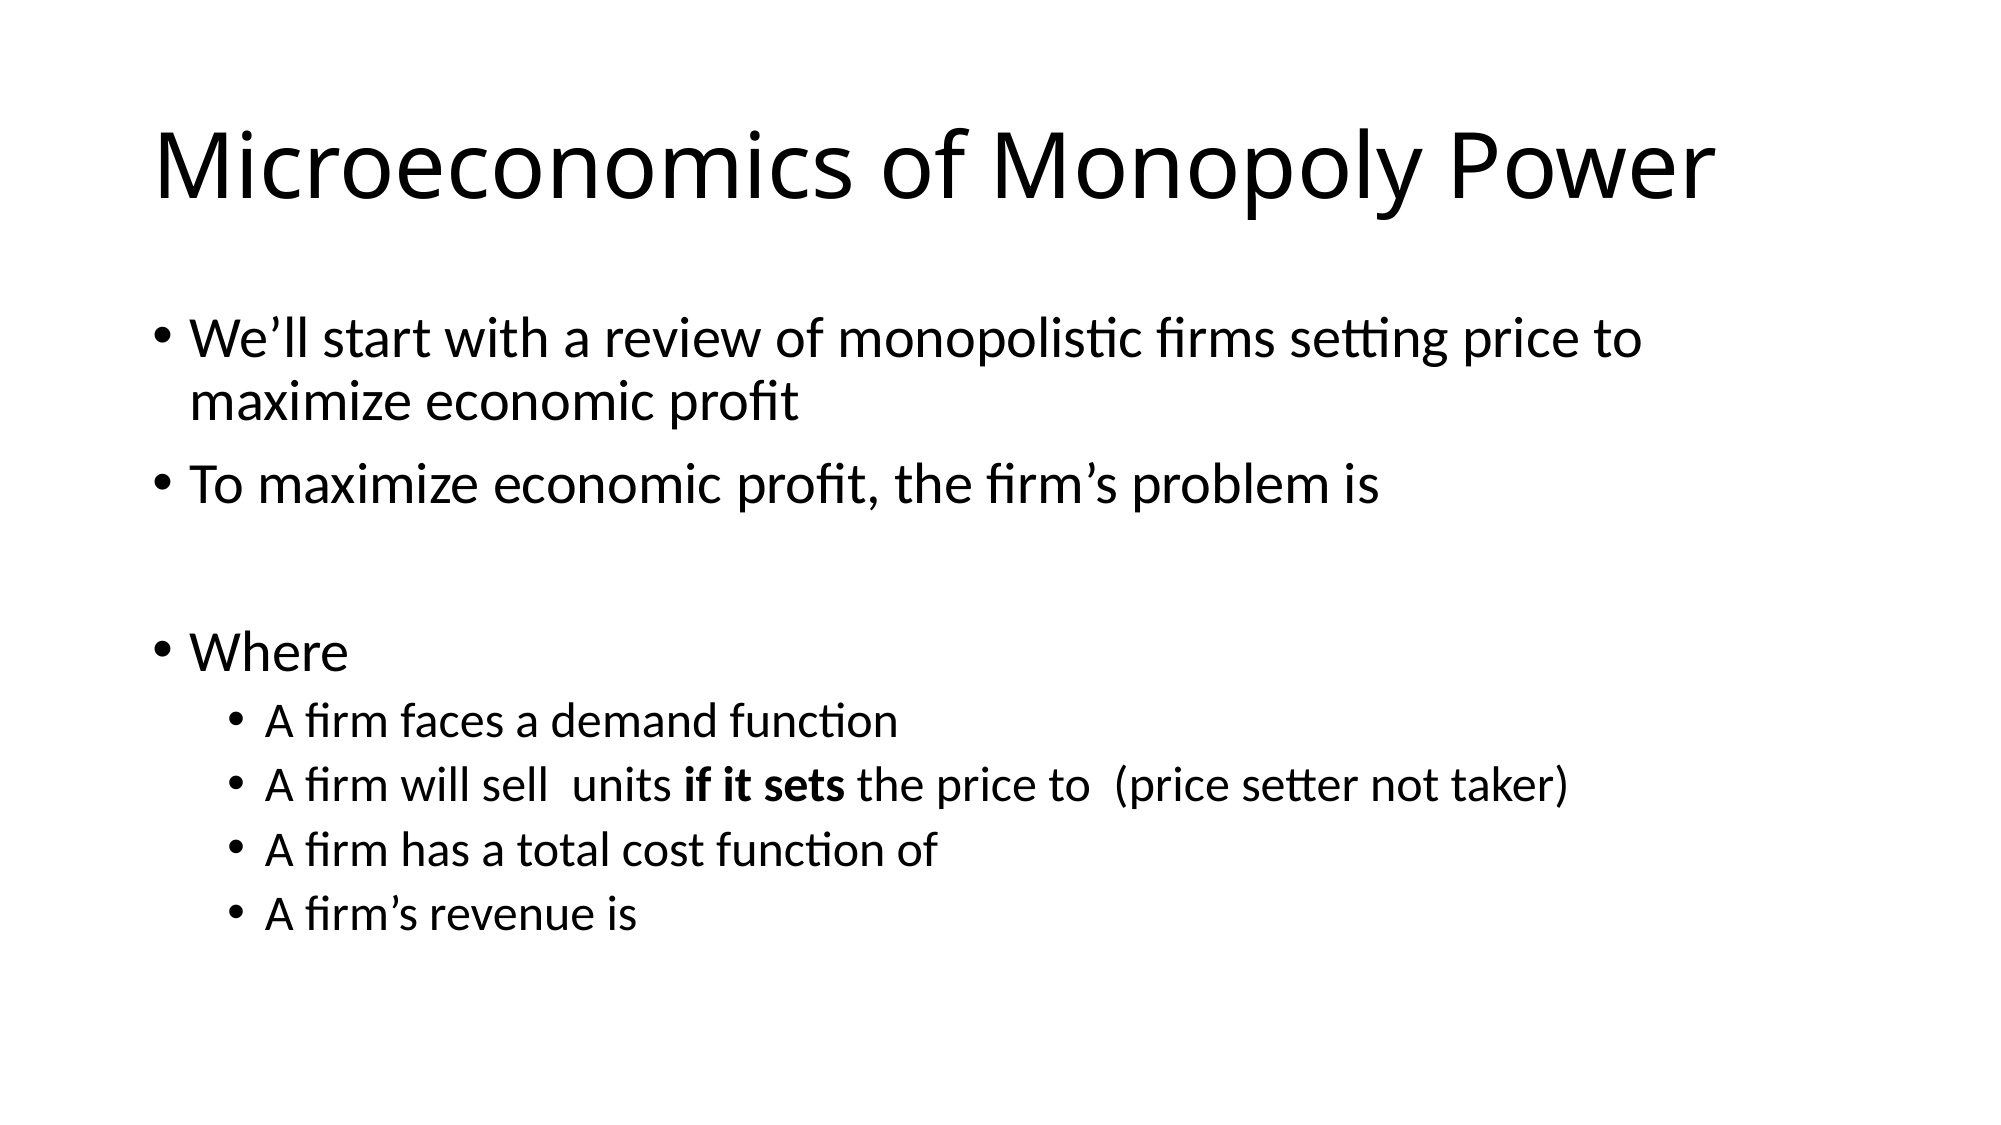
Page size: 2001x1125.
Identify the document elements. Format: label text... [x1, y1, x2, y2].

title Microeconomics of Monopoly Power [137, 59, 1863, 278]
